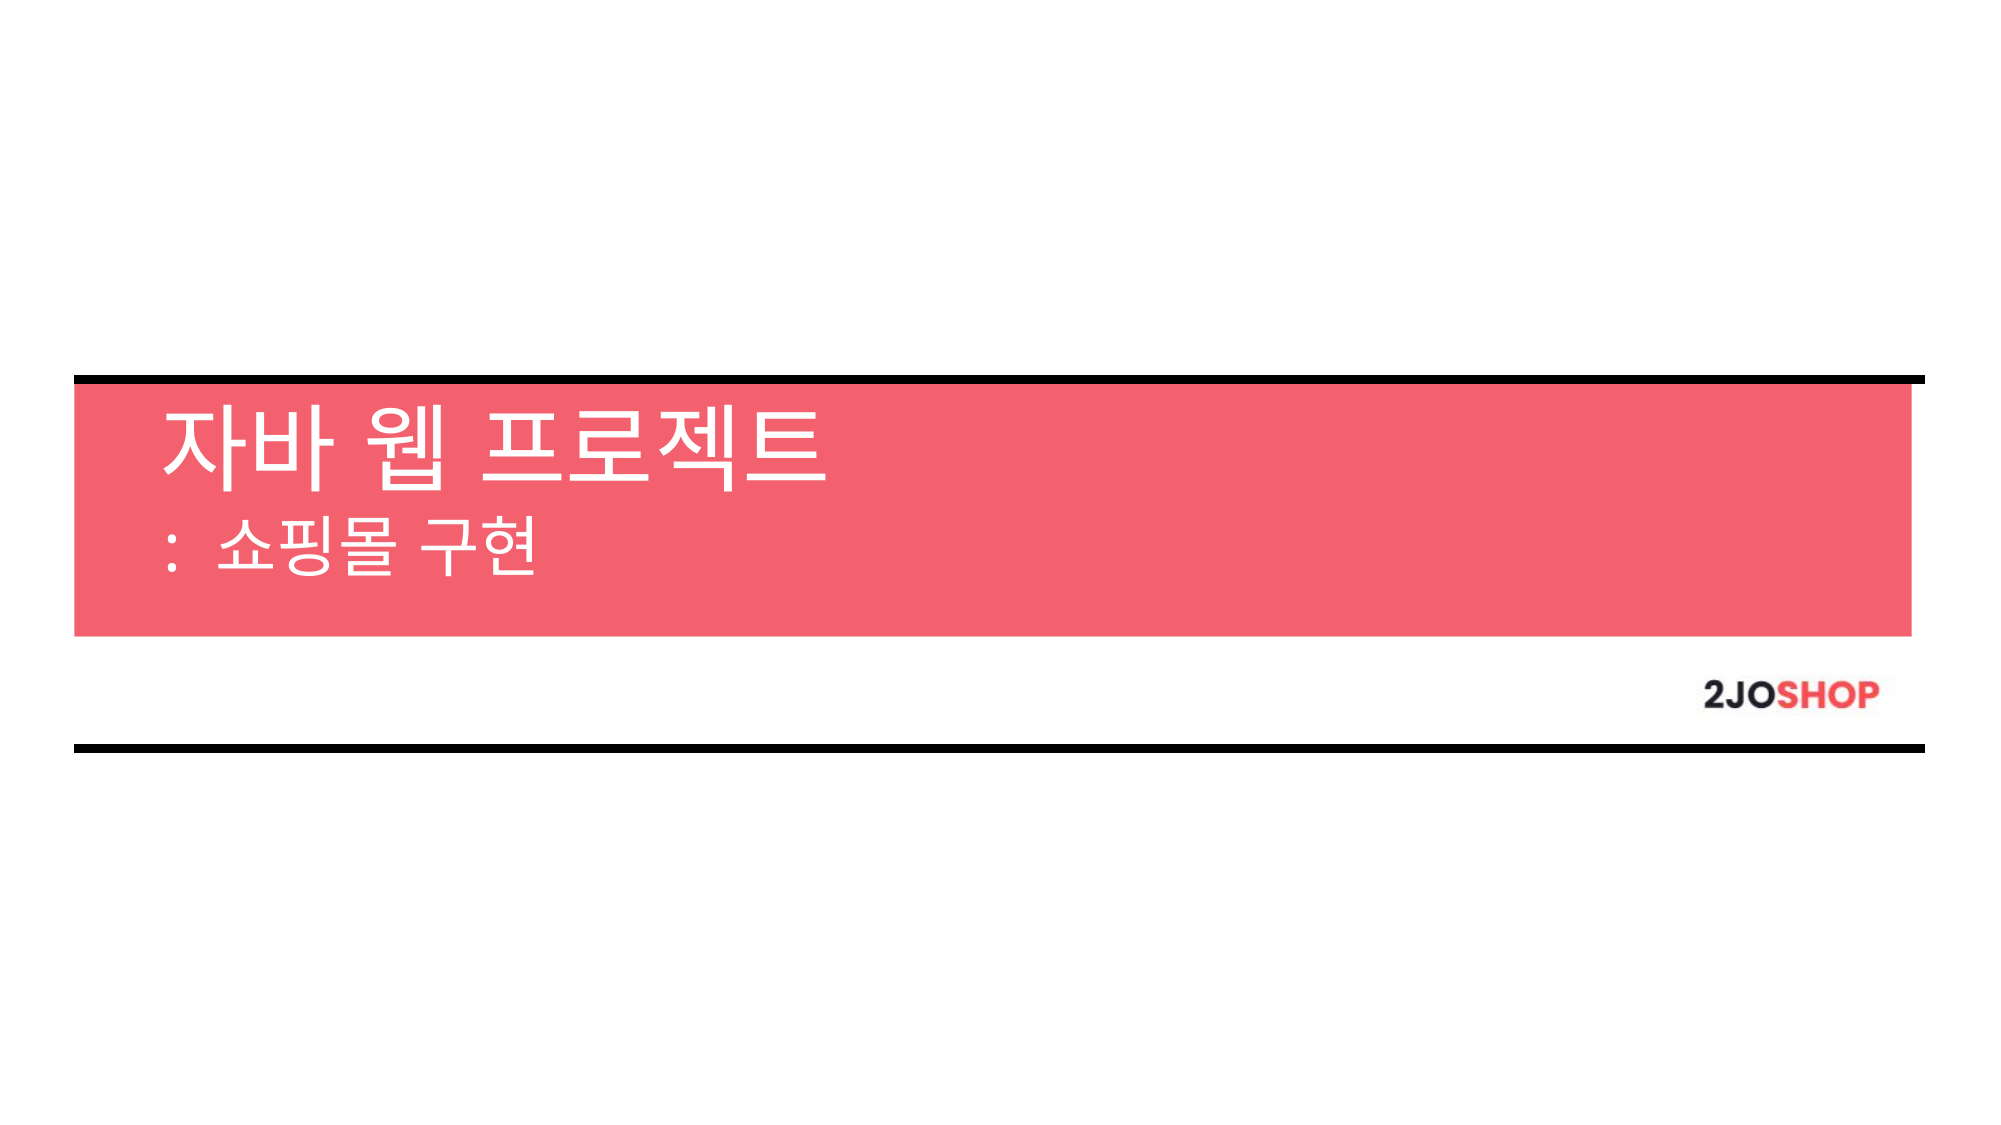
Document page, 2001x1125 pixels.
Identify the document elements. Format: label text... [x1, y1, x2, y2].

text_box [73, 636, 1927, 750]
picture [1676, 655, 1901, 731]
text_box 자바 웹 프로젝트 : 쇼핑몰 구현 [74, 384, 1912, 636]
